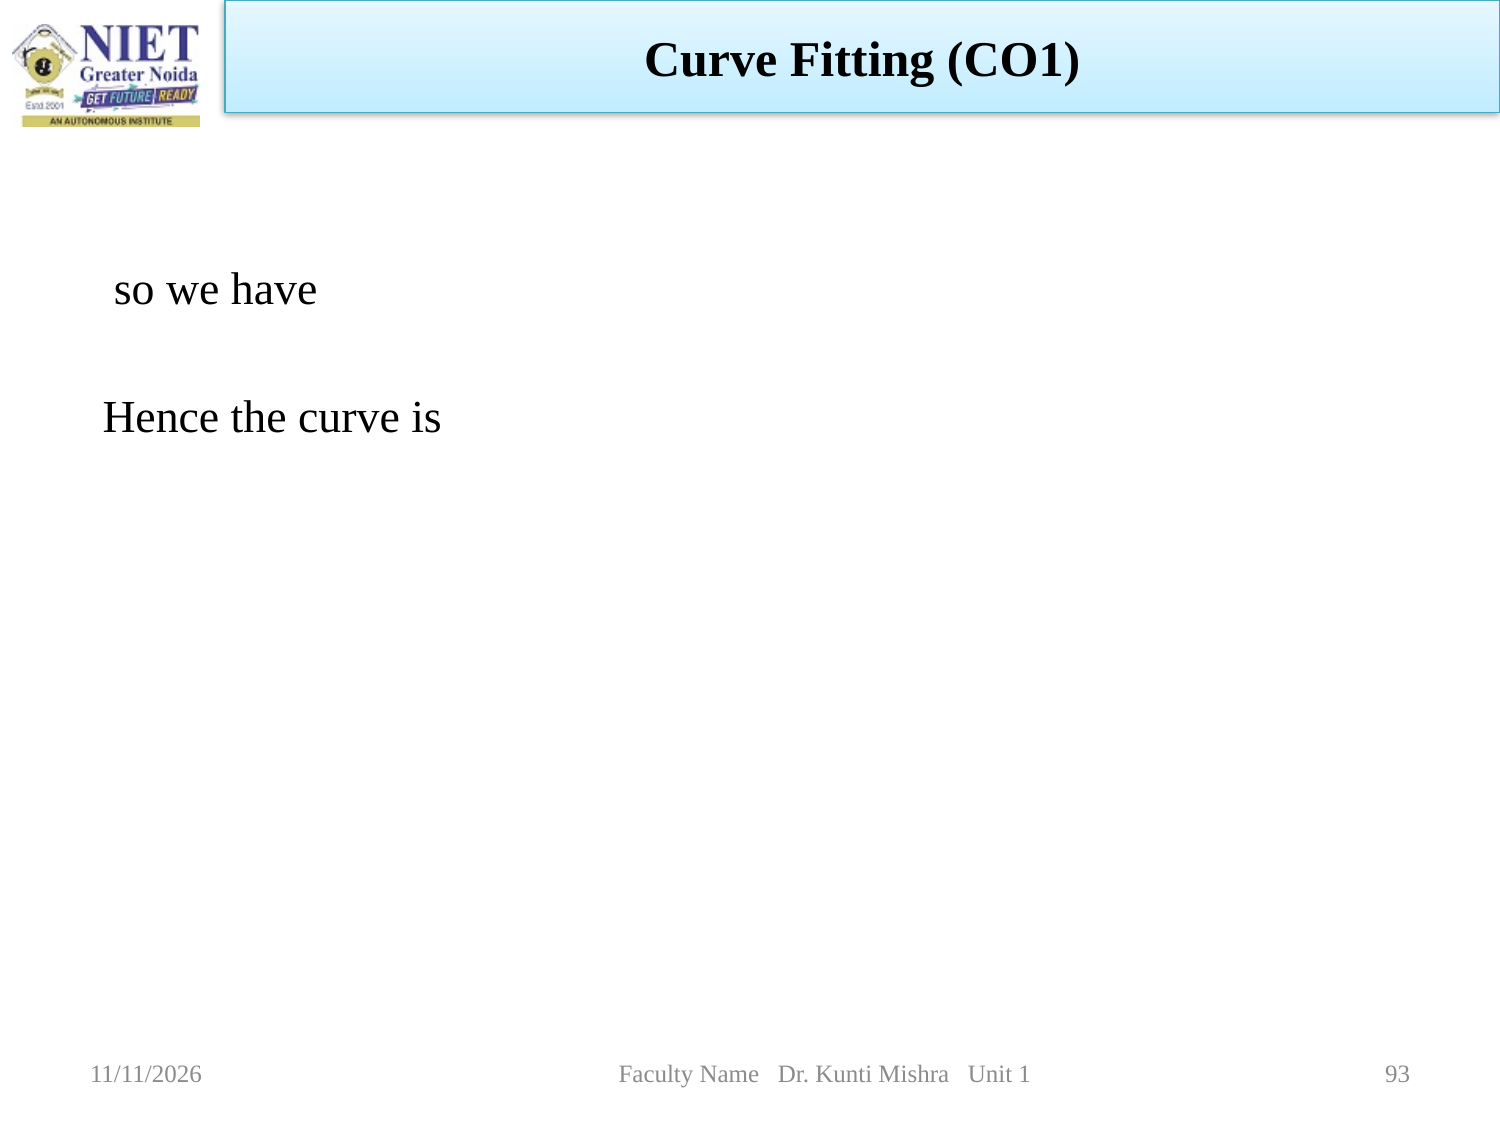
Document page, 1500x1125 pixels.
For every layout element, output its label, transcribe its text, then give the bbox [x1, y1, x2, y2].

footer Faculty Name Dr. Kunti Mishra Unit 1 [412, 1042, 1074, 1103]
text_box Curve Fitting (CO1) [224, 0, 1500, 113]
picture [12, 24, 200, 127]
slide_number 93 [1074, 1042, 1425, 1103]
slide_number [75, 1042, 412, 1103]
